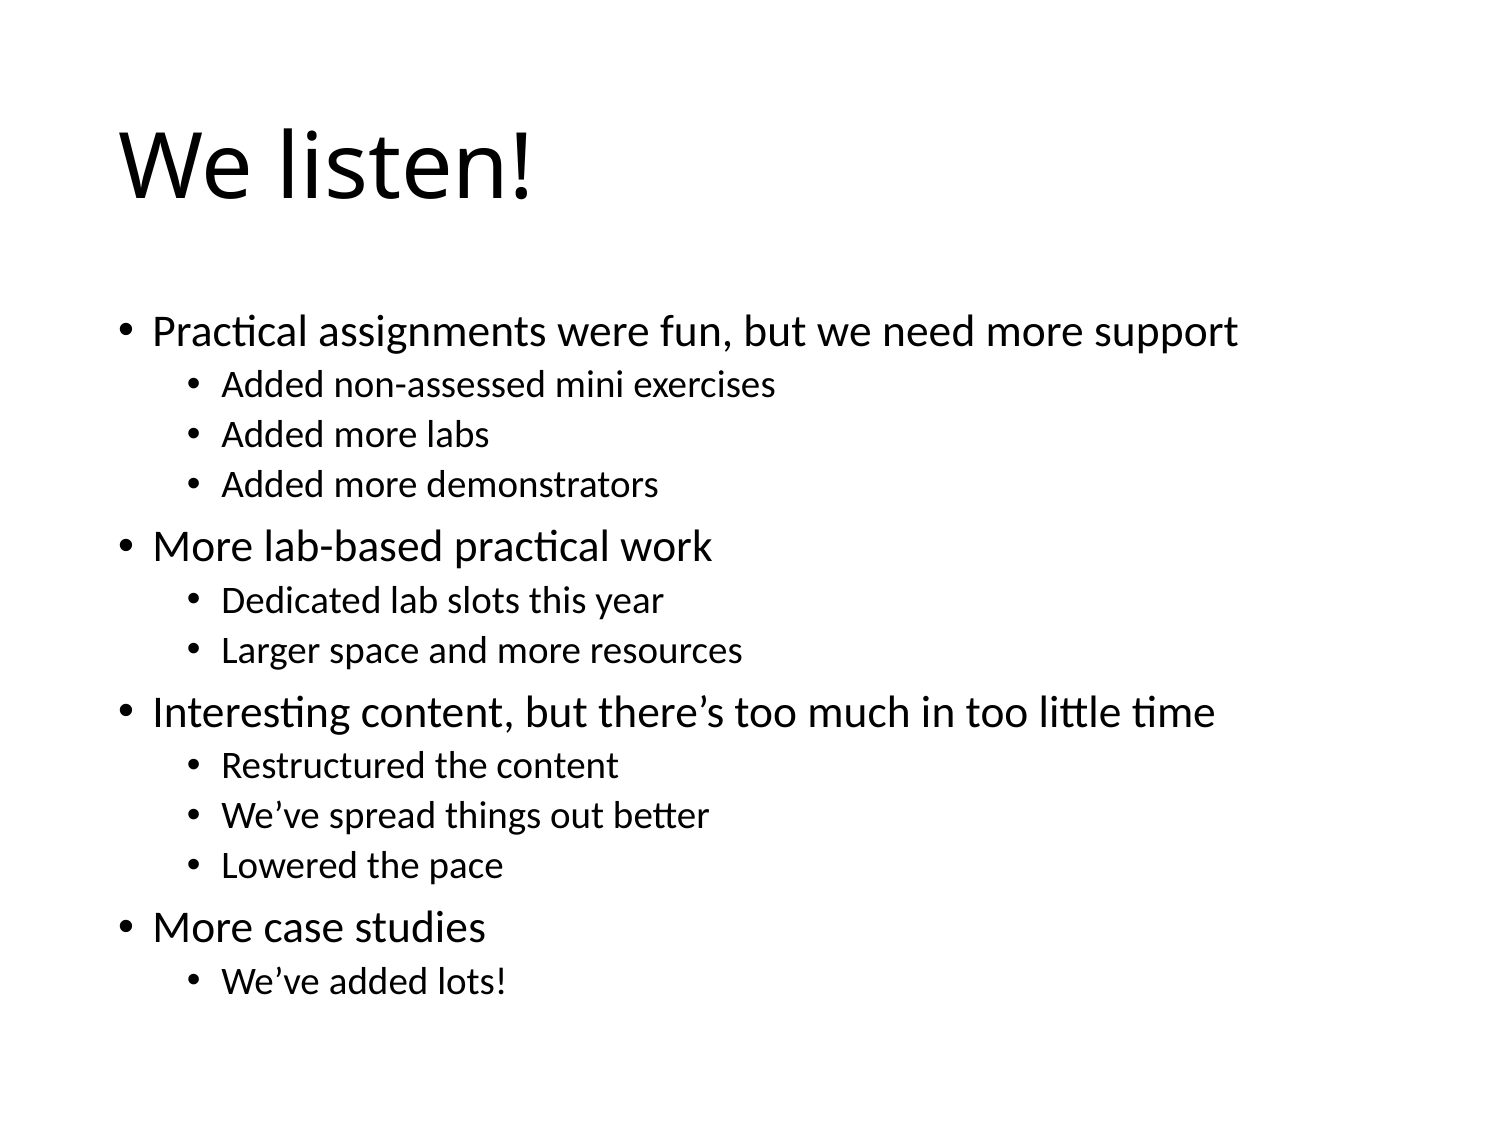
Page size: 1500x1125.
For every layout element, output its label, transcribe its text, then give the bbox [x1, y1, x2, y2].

list Practical assignments were fun, but we need more support Added non-assessed mini exercises Added more labs Added more demonstrators More lab-based practical work Dedicated lab slots this year Larger space and more resources Interesting content, but there’s too much in too little time Restructured the content We’ve spread things out better Lowered the pace More case studies We’ve added lots! [103, 299, 1397, 1014]
title We listen! [103, 59, 1397, 278]
